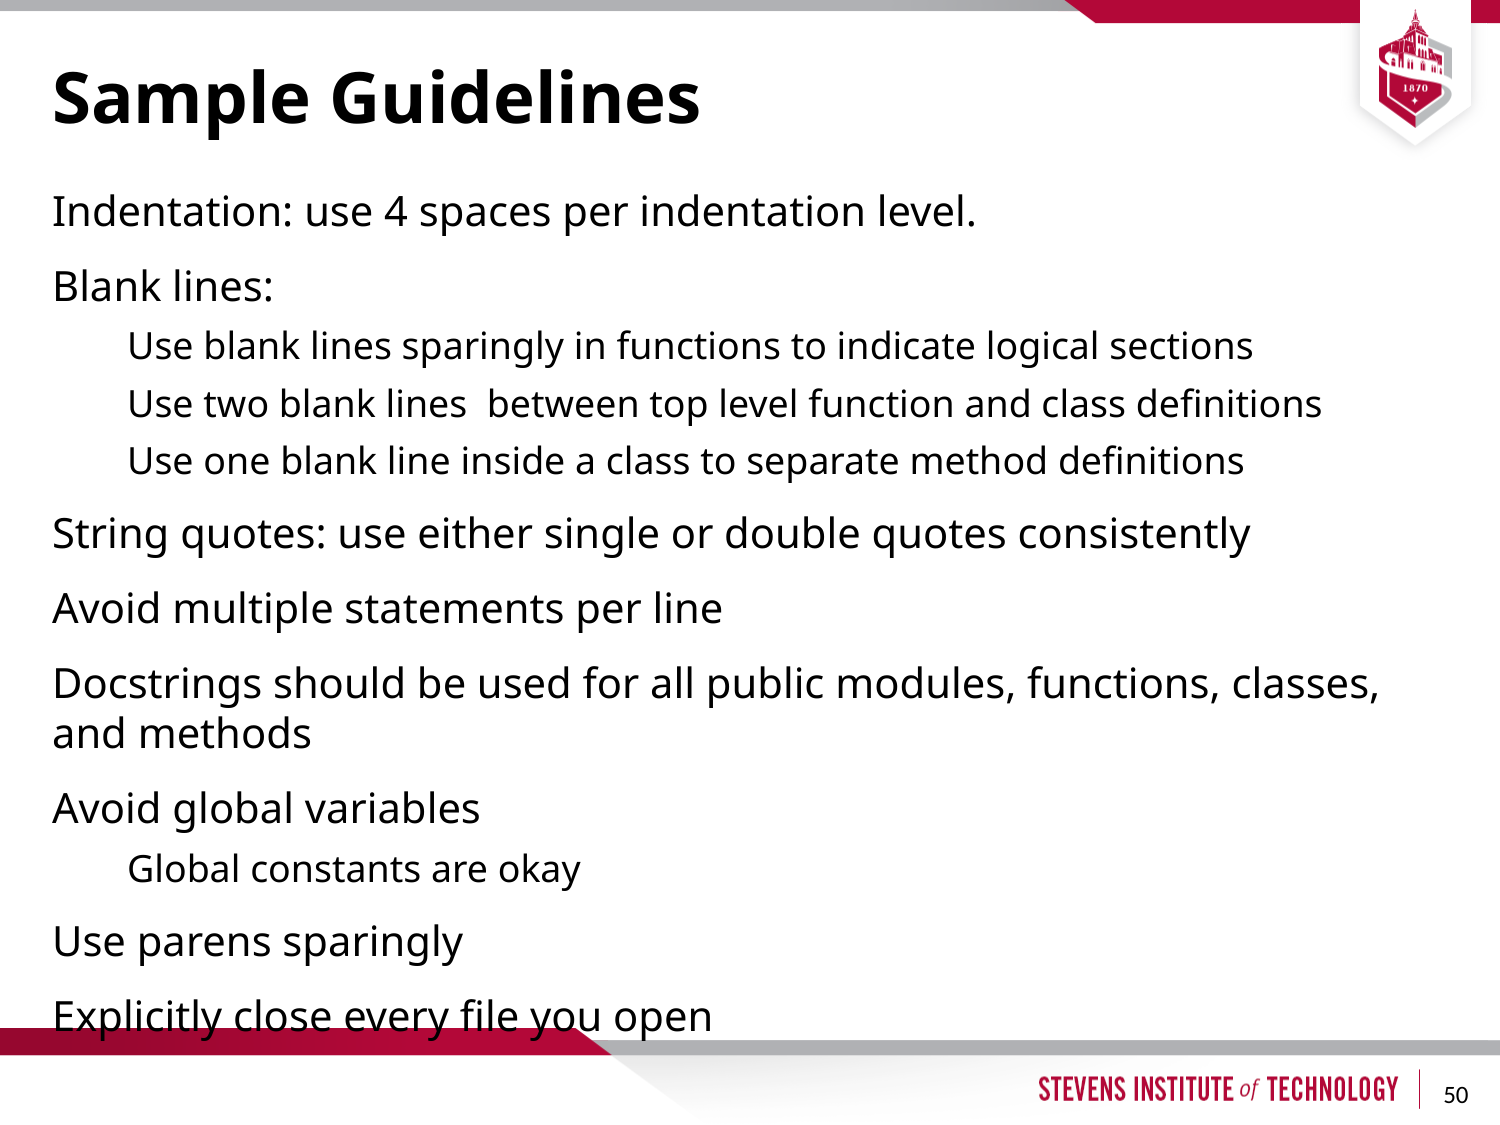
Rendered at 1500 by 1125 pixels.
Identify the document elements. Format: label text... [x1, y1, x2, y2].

picture [0, 0, 1500, 160]
picture [0, 1028, 1500, 1125]
slide_number 50 [1428, 1071, 1490, 1108]
list Indentation: use 4 spaces per indentation level. Blank lines: Use blank lines sparingly in functions to indicate logical sections Use two blank lines between top level function and class definitions Use one blank line inside a class to separate method definitions String quotes: use either single or double quotes consistently Avoid multiple statements per line Docstrings should be used for all public modules, functions, classes, and methods Avoid global variables Global constants are okay Use parens sparingly Explicitly close every file you open [37, 177, 1474, 918]
title Sample Guidelines [37, 45, 1338, 150]
